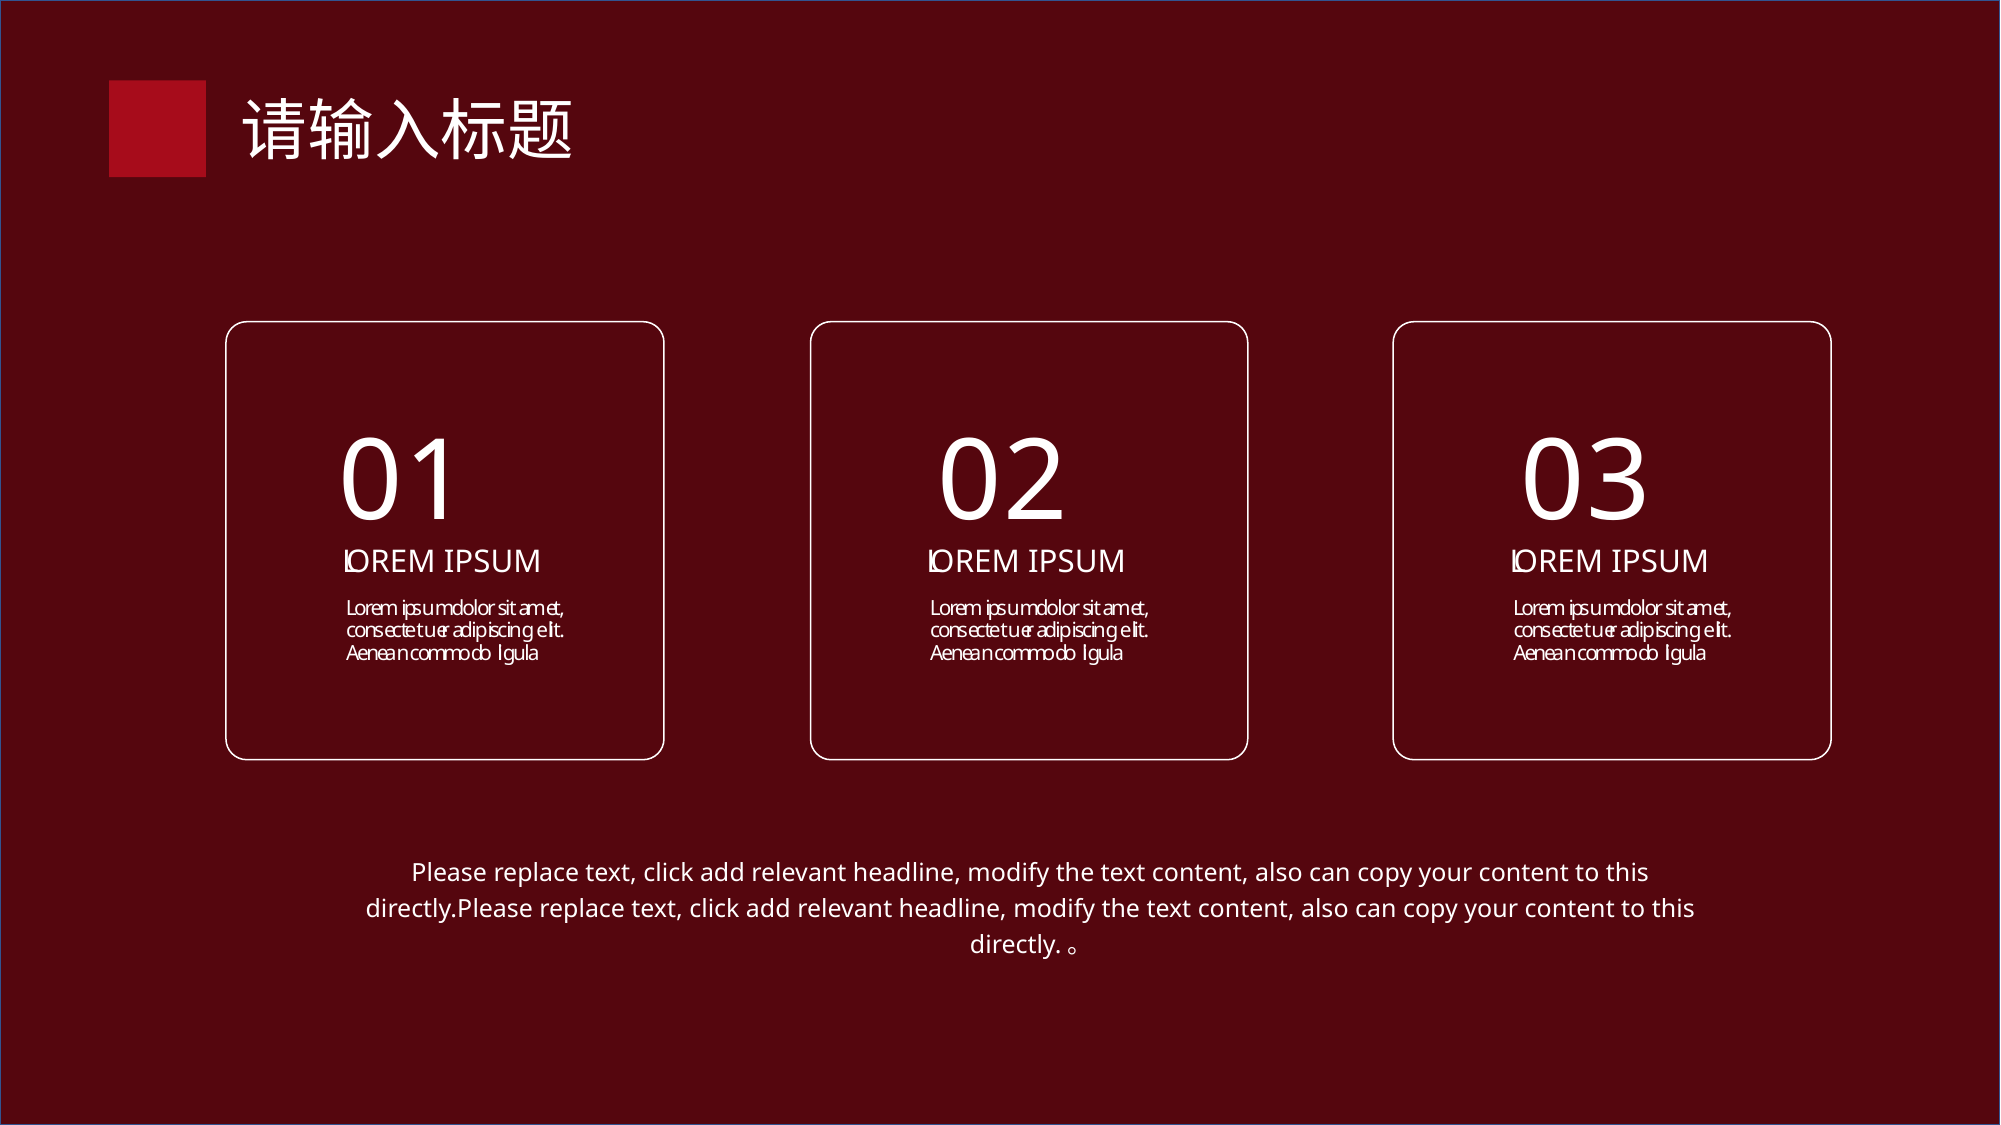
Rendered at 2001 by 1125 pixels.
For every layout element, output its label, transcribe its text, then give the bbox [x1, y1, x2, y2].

text_box 请输入标题 [225, 80, 590, 175]
text_box Please replace text, click add relevant headline, modify the text content, also can copy your content to this directly.Please replace text, click add relevant headline, modify the text content, also can copy your content to this directly.。 [340, 850, 1723, 959]
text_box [225, 321, 1832, 760]
text_box [0, 0, 2000, 1125]
text_box [108, 79, 207, 178]
